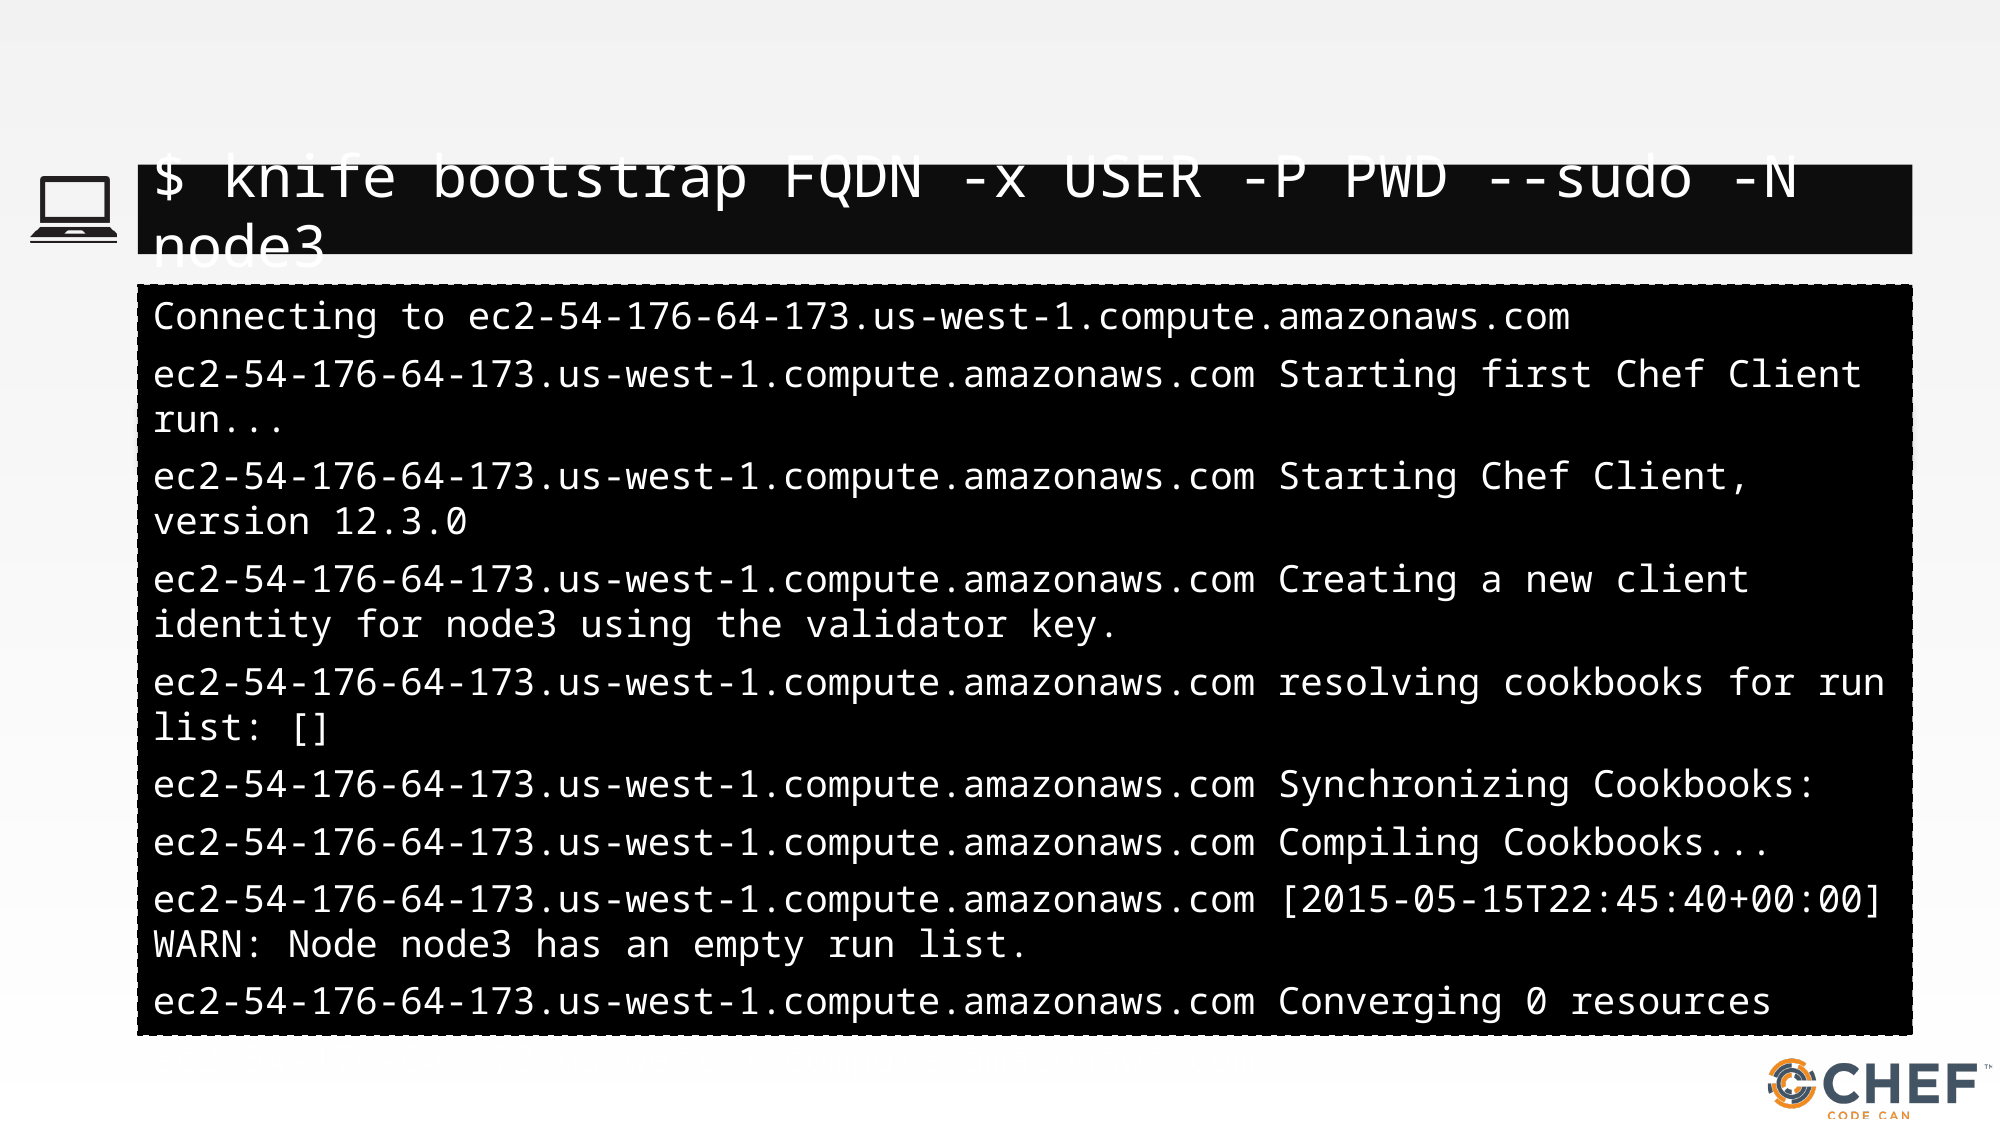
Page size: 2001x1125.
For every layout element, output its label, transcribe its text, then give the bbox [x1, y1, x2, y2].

list $ knife bootstrap FQDN -x USER -P PWD --sudo -N node3 [137, 164, 1913, 255]
list Connecting to ec2-54-176-64-173.us-west-1.compute.amazonaws.com ec2-54-176-64-173.us-west-1.compute.amazonaws.com Starting first Chef Client run... ec2-54-176-64-173.us-west-1.compute.amazonaws.com Starting Chef Client, version 12.3.0 ec2-54-176-64-173.us-west-1.compute.amazonaws.com Creating a new client identity for node3 using the validator key. ec2-54-176-64-173.us-west-1.compute.amazonaws.com resolving cookbooks for run list: [] ec2-54-176-64-173.us-west-1.compute.amazonaws.com Synchronizing Cookbooks: ec2-54-176-64-173.us-west-1.compute.amazonaws.com Compiling Cookbooks... ec2-54-176-64-173.us-west-1.compute.amazonaws.com [2015-05-15T22:45:40+00:00] WARN: Node node3 has an empty run list. ec2-54-176-64-173.us-west-1.compute.amazonaws.com Converging 0 resources ec2-54-176-64-173.us-west-1.compute.amazonaws.com ec2-54-176-64-173.us-west-1.compute.amazonaws.com Running handlers: ec2-54-176-64-173.us-west-1.compute.amazonaws.com Running handlers complete ec2-54-176-64-173.us-west-1.compute.amazonaws.com Chef Client finished, 0/0 resources updated in 6.084107811 seconds [137, 284, 1913, 1036]
